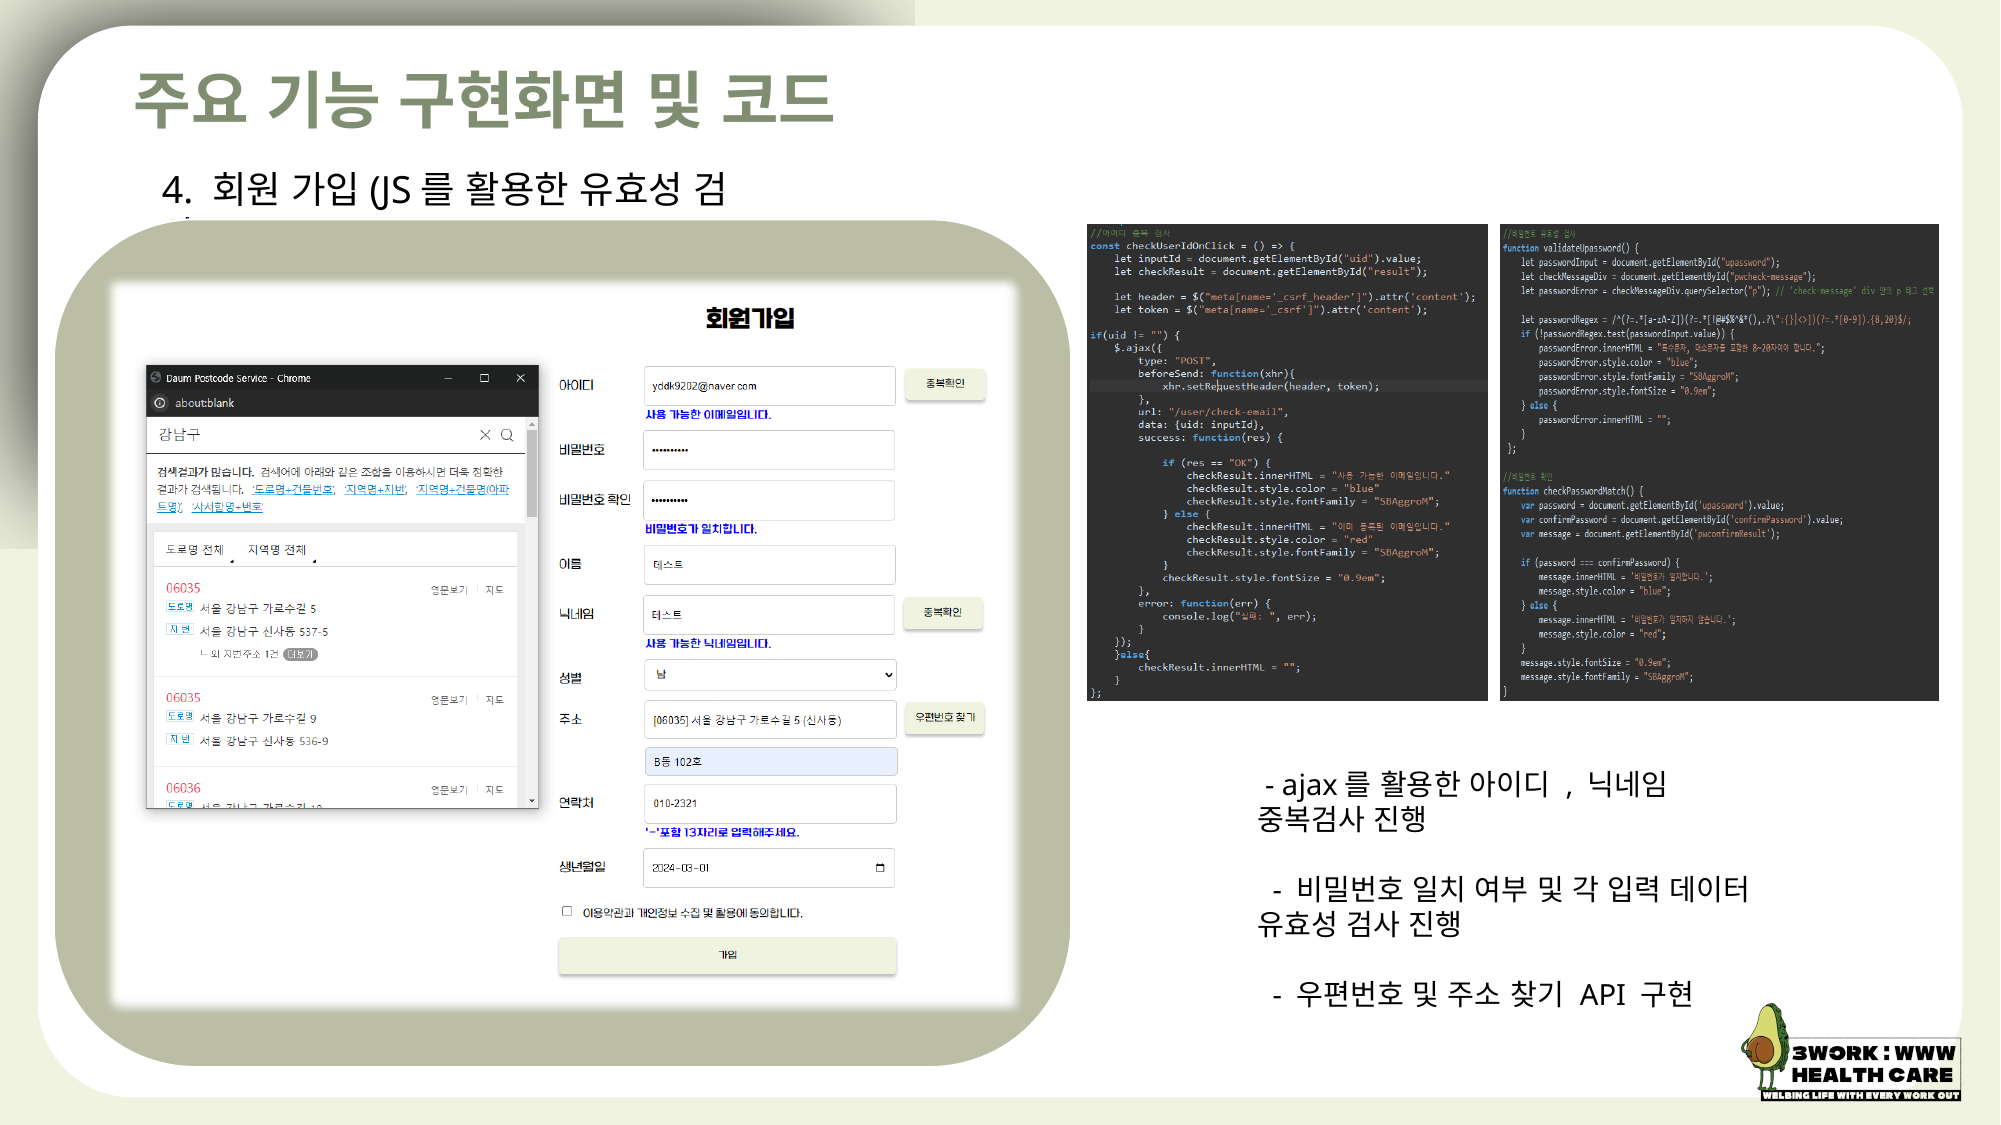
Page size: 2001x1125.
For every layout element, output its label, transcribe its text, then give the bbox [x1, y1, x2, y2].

text_box 스ᄏᄅ6.12.33 [36, 24, 1964, 1099]
picture [1499, 224, 1939, 701]
text_box [52, 218, 1073, 1069]
text_box - ajax를 활용한 아이디 , 닉네임 중복검사 진행 - 비밀번호 일치 여부 및 각 입력 데이터 유효성 검사 진행 - 우편번호 및 주소 찾기 API 구현 [1242, 759, 1790, 1019]
picture [1087, 224, 1488, 701]
text_box 주요 기능 구현화면 및 코드 [118, 53, 941, 143]
text_box 4. 회원 가입(JS를 활용한 유효성 검사) [147, 158, 796, 226]
picture [121, 292, 1004, 995]
picture [1737, 997, 1965, 1107]
